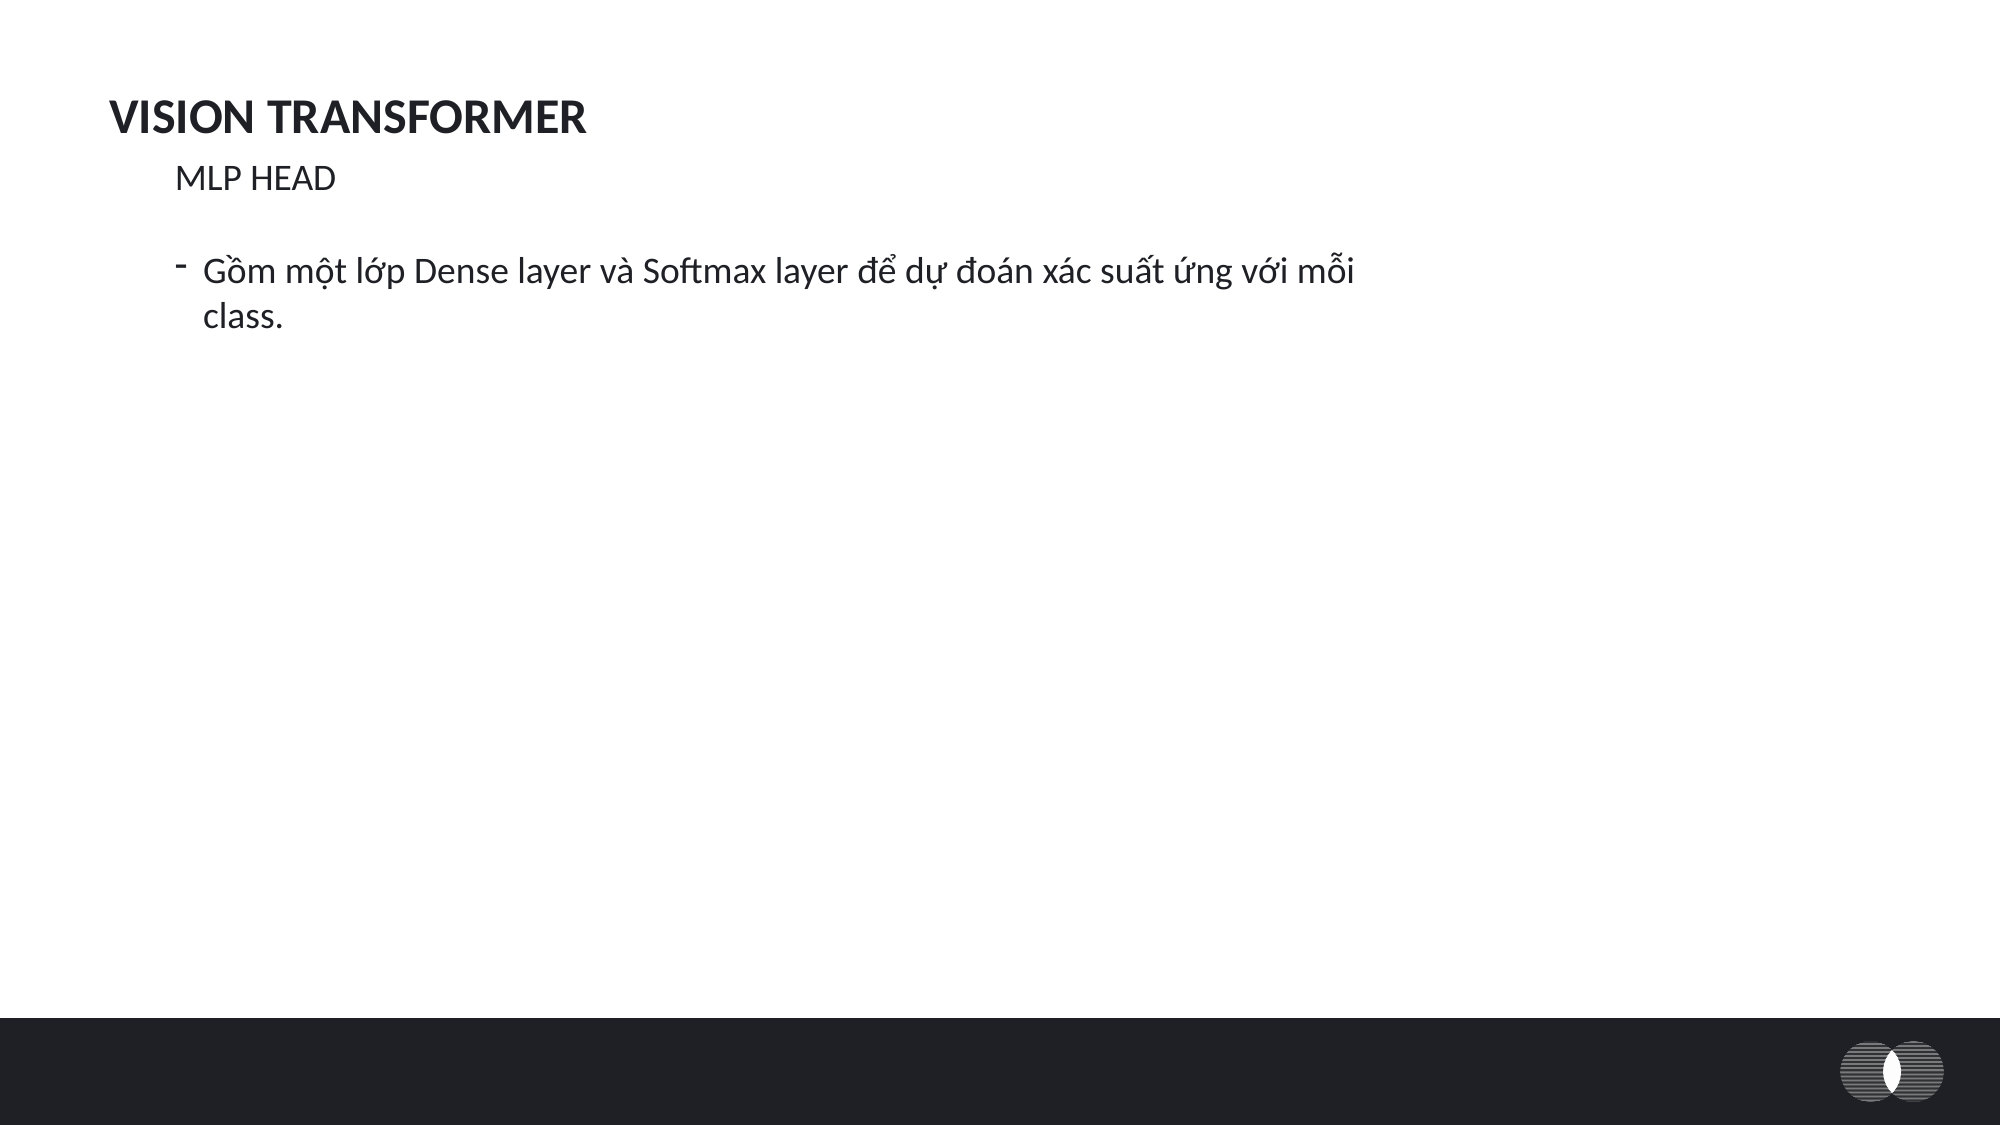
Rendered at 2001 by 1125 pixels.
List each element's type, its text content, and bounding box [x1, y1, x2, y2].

text_box MLP HEAD [160, 145, 1189, 206]
text_box [0, 1018, 2000, 1125]
text_box Gồm một lớp Dense layer và Softmax layer để dự đoán xác suất ứng với mỗi class. [160, 238, 1457, 433]
picture [1840, 1041, 1944, 1102]
text_box VISION TRANSFORMER [94, 76, 968, 152]
